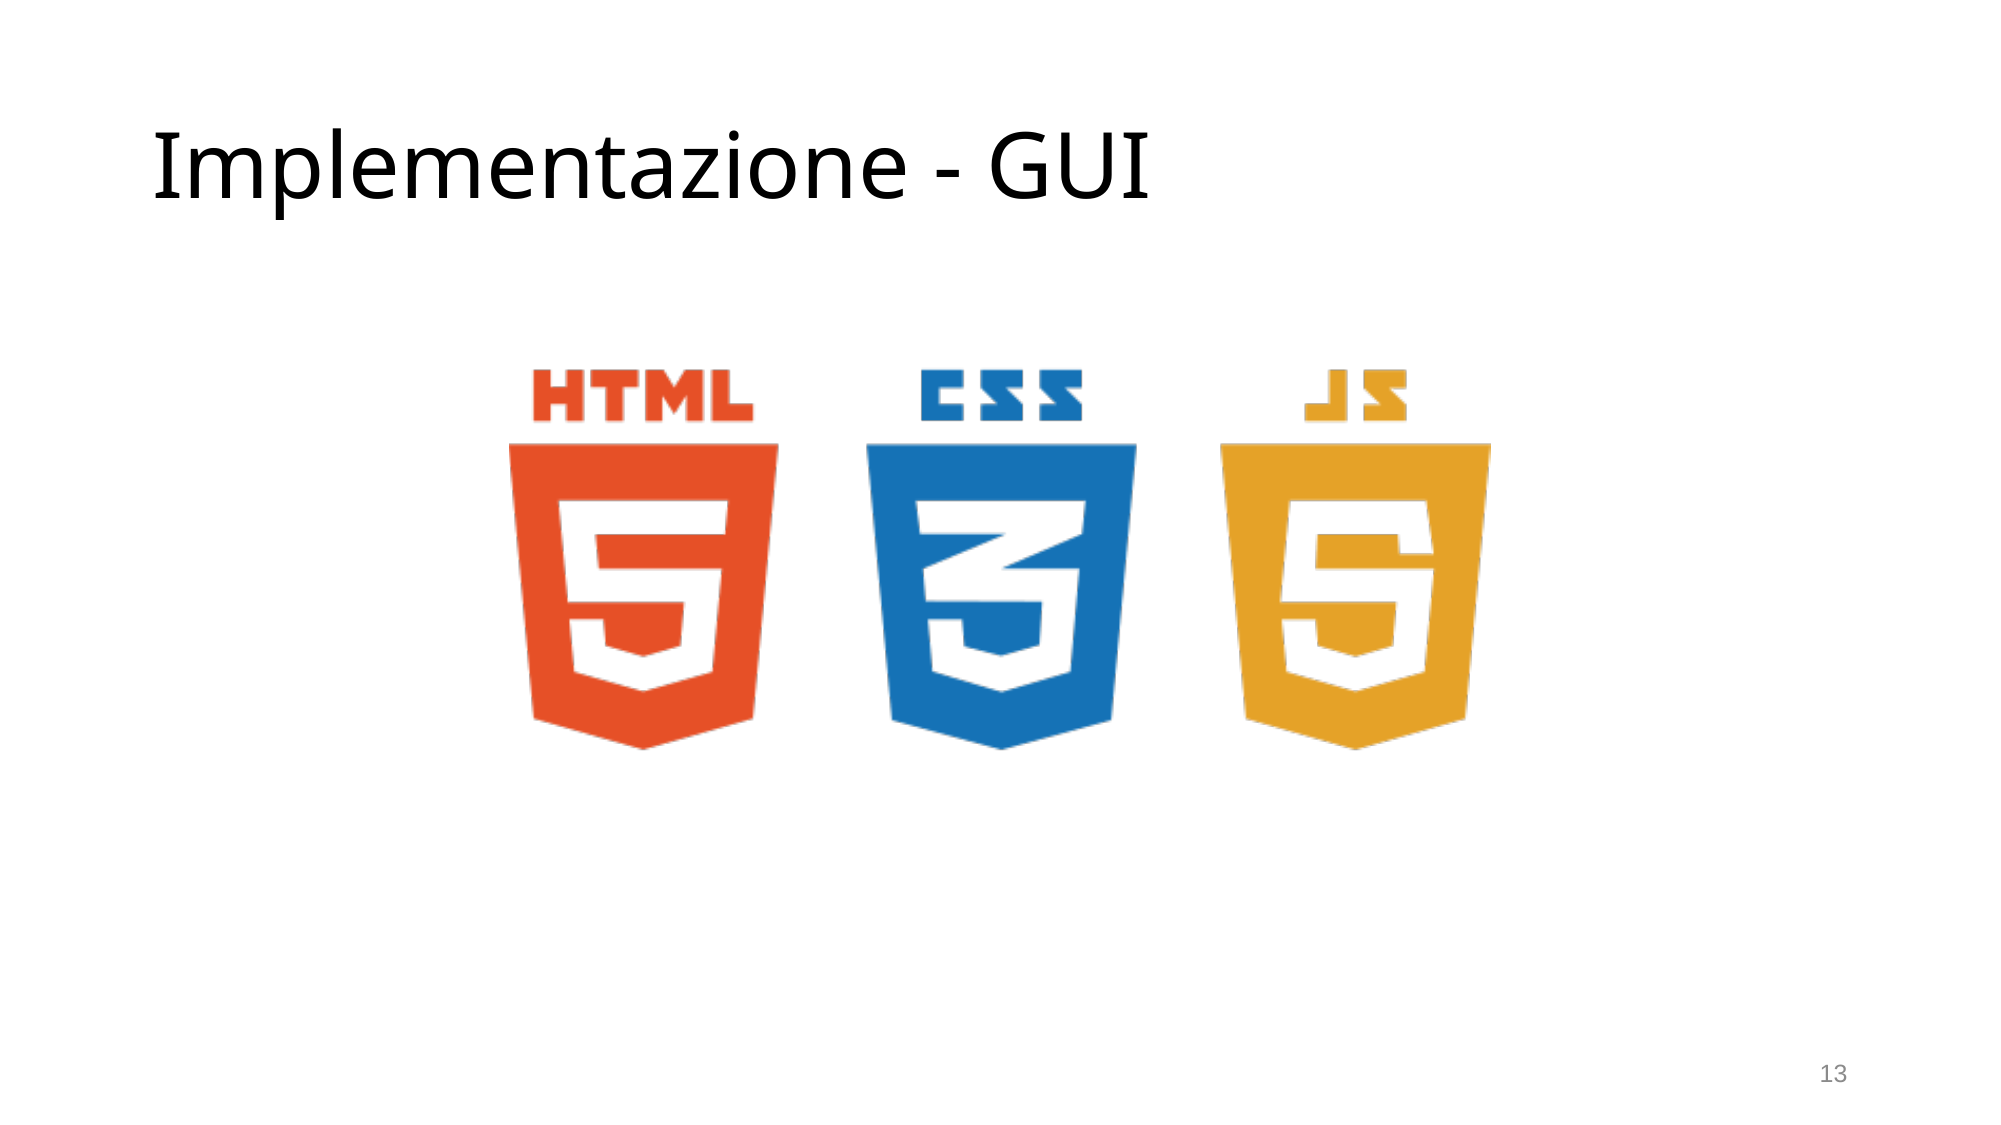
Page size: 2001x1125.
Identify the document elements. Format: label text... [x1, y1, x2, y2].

slide_number 13 [1412, 1042, 1863, 1103]
title Implementazione - GUI [137, 59, 1863, 278]
picture [509, 341, 1491, 784]
